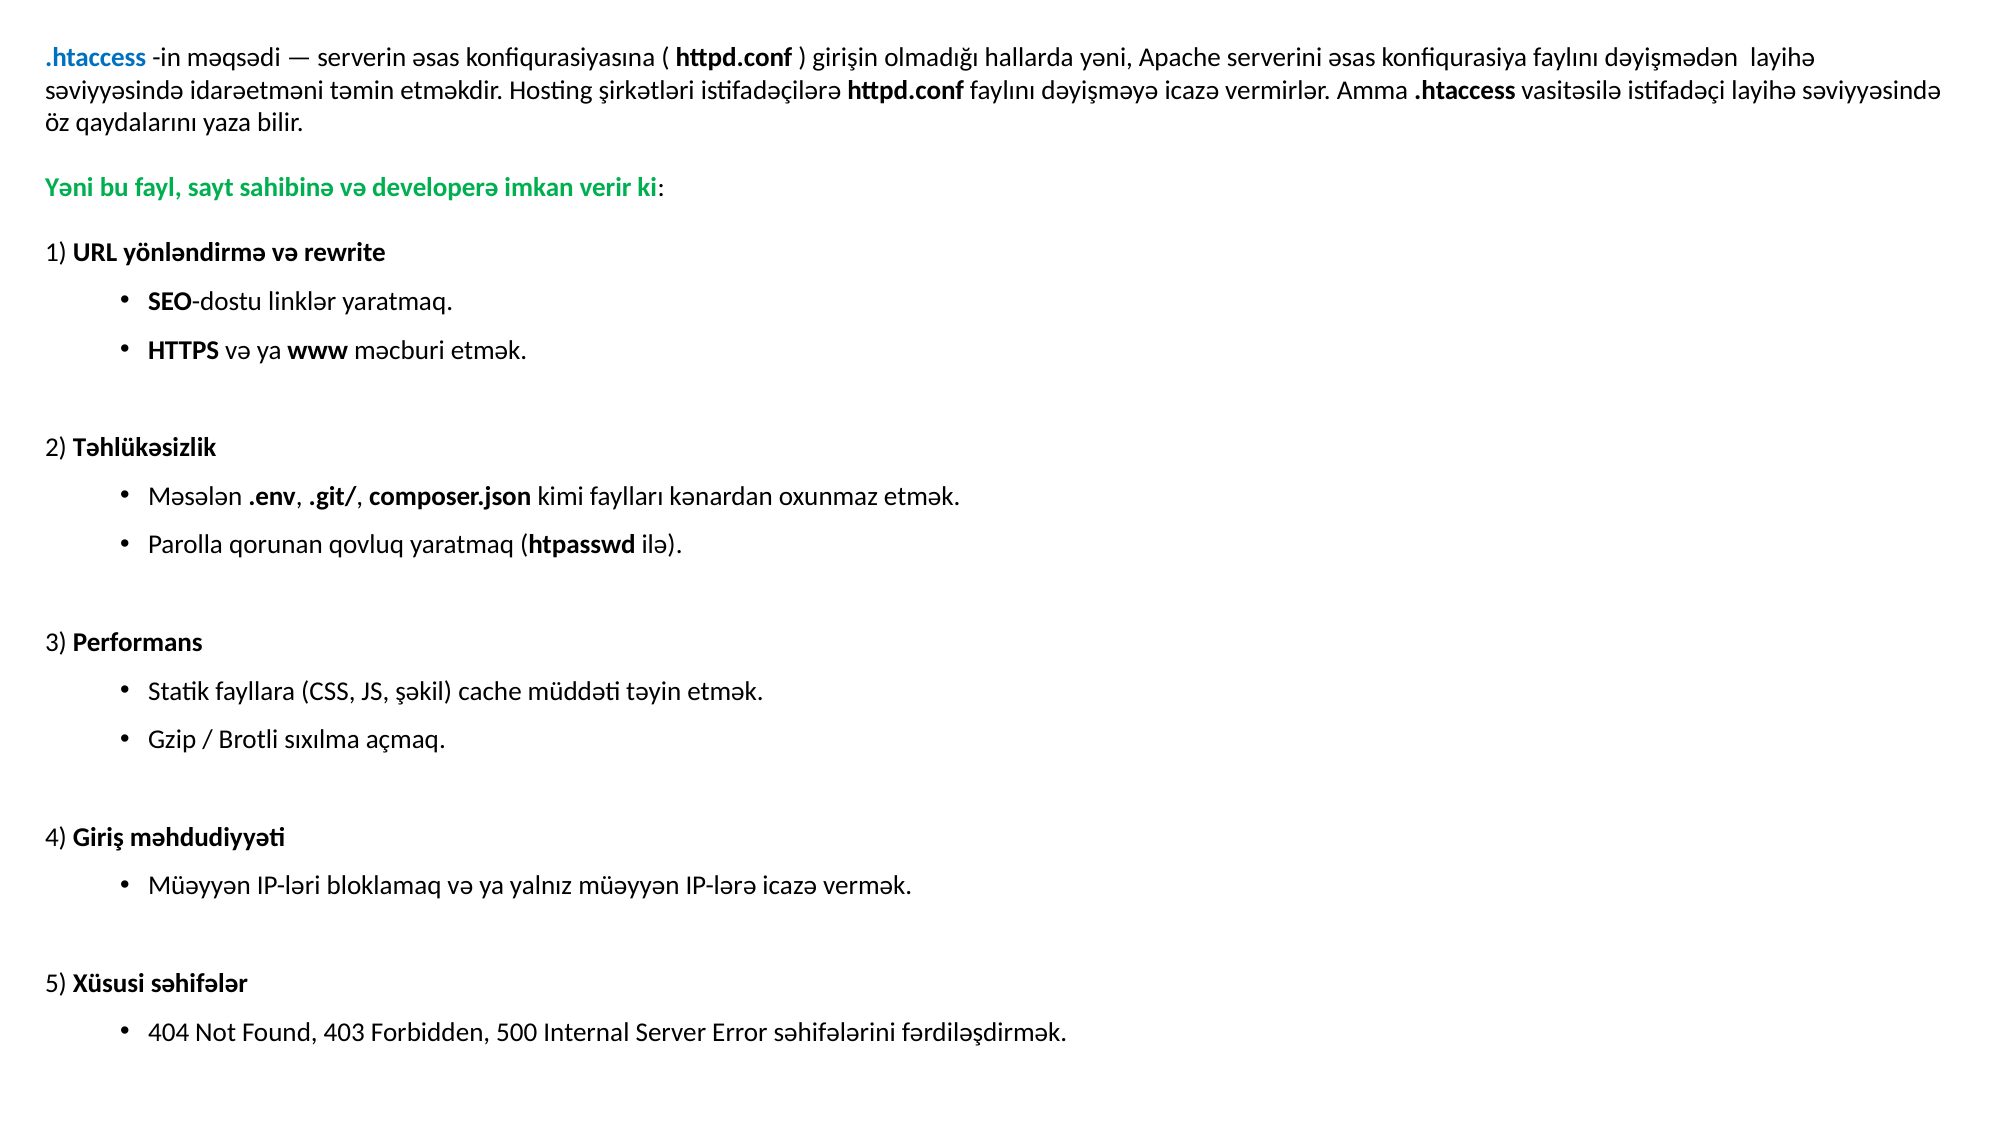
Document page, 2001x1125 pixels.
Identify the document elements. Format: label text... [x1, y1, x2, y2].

text_box .htaccess -in məqsədi — serverin əsas konfiqurasiyasına ( httpd.conf ) girişin olmadığı hallarda yəni, Apache serverini əsas konfiqurasiya faylını dəyişmədən layihə səviyyəsində idarəetməni təmin etməkdir. Hosting şirkətləri istifadəçilərə httpd.conf faylını dəyişməyə icazə vermirlər. Amma .htaccess vasitəsilə istifadəçi layihə səviyyəsində öz qaydalarını yaza bilir. Yəni bu fayl, sayt sahibinə və developerə imkan verir ki: 1) URL yönləndirmə və rewrite SEO-dostu linklər yaratmaq. HTTPS və ya www məcburi etmək. 2) Təhlükəsizlik Məsələn .env, .git/, composer.json kimi faylları kənardan oxunmaz etmək. Parolla qorunan qovluq yaratmaq (htpasswd ilə). 3) Performans Statik fayllara (CSS, JS, şəkil) cache müddəti təyin etmək. Gzip / Brotli sıxılma açmaq. 4) Giriş məhdudiyyəti Müəyyən IP-ləri bloklamaq və ya yalnız müəyyən IP-lərə icazə vermək. 5) Xüsusi səhifələr 404 Not Found, 403 Forbidden, 500 Internal Server Error səhifələrini fərdiləşdirmək. [30, 32, 1970, 1054]
